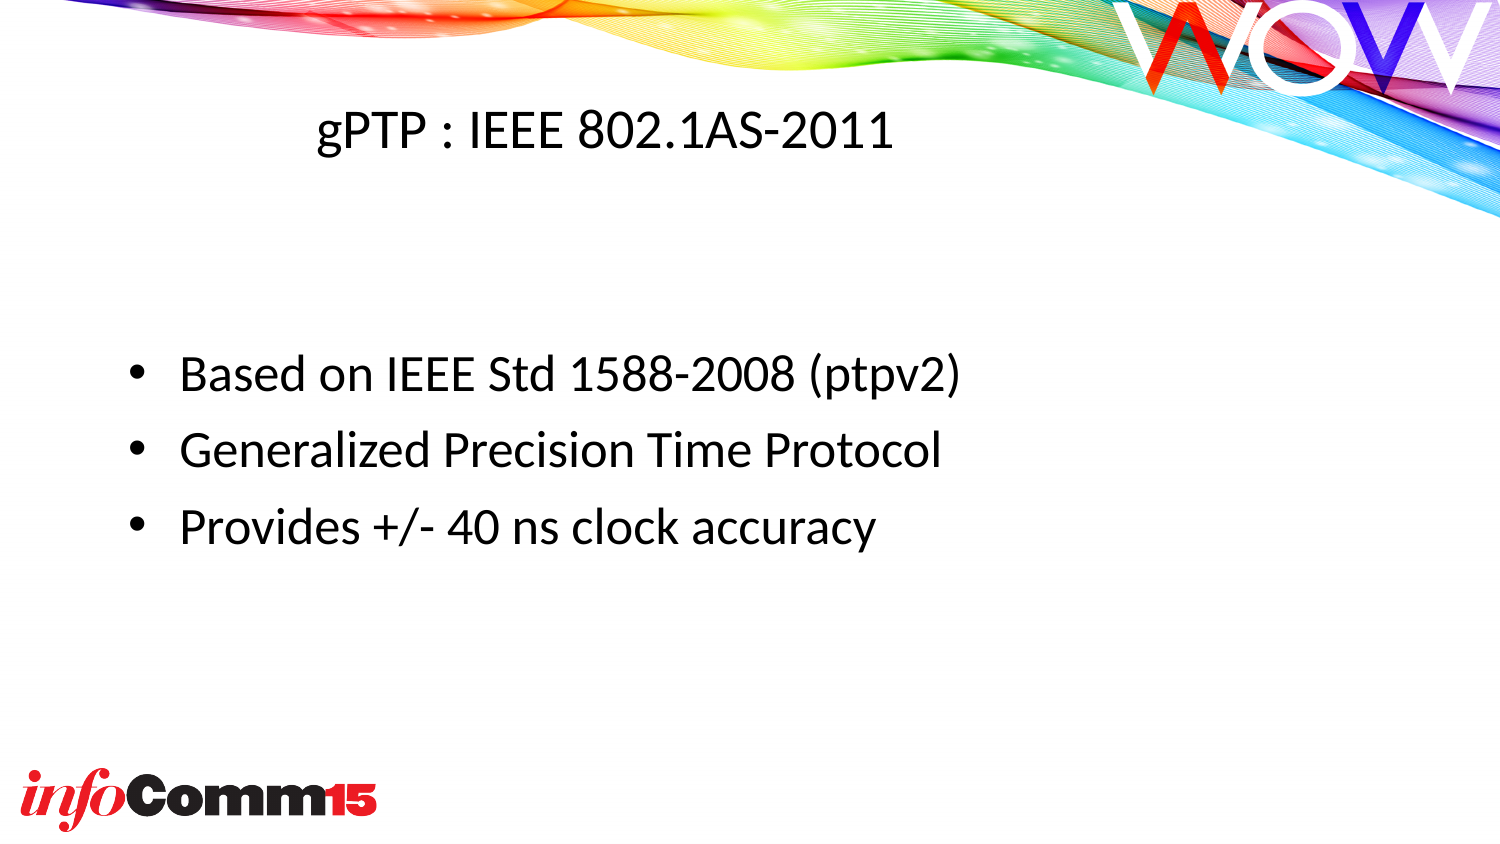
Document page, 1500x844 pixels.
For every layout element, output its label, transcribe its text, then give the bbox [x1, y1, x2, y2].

picture [0, 0, 1500, 844]
text_box Based on IEEE Std 1588-2008 (ptpv2) Generalized Precision Time Protocol Provides +/- 40 ns clock accuracy [122, 256, 1385, 694]
title gPTP : IEEE 802.1AS-2011 [75, 55, 1137, 197]
